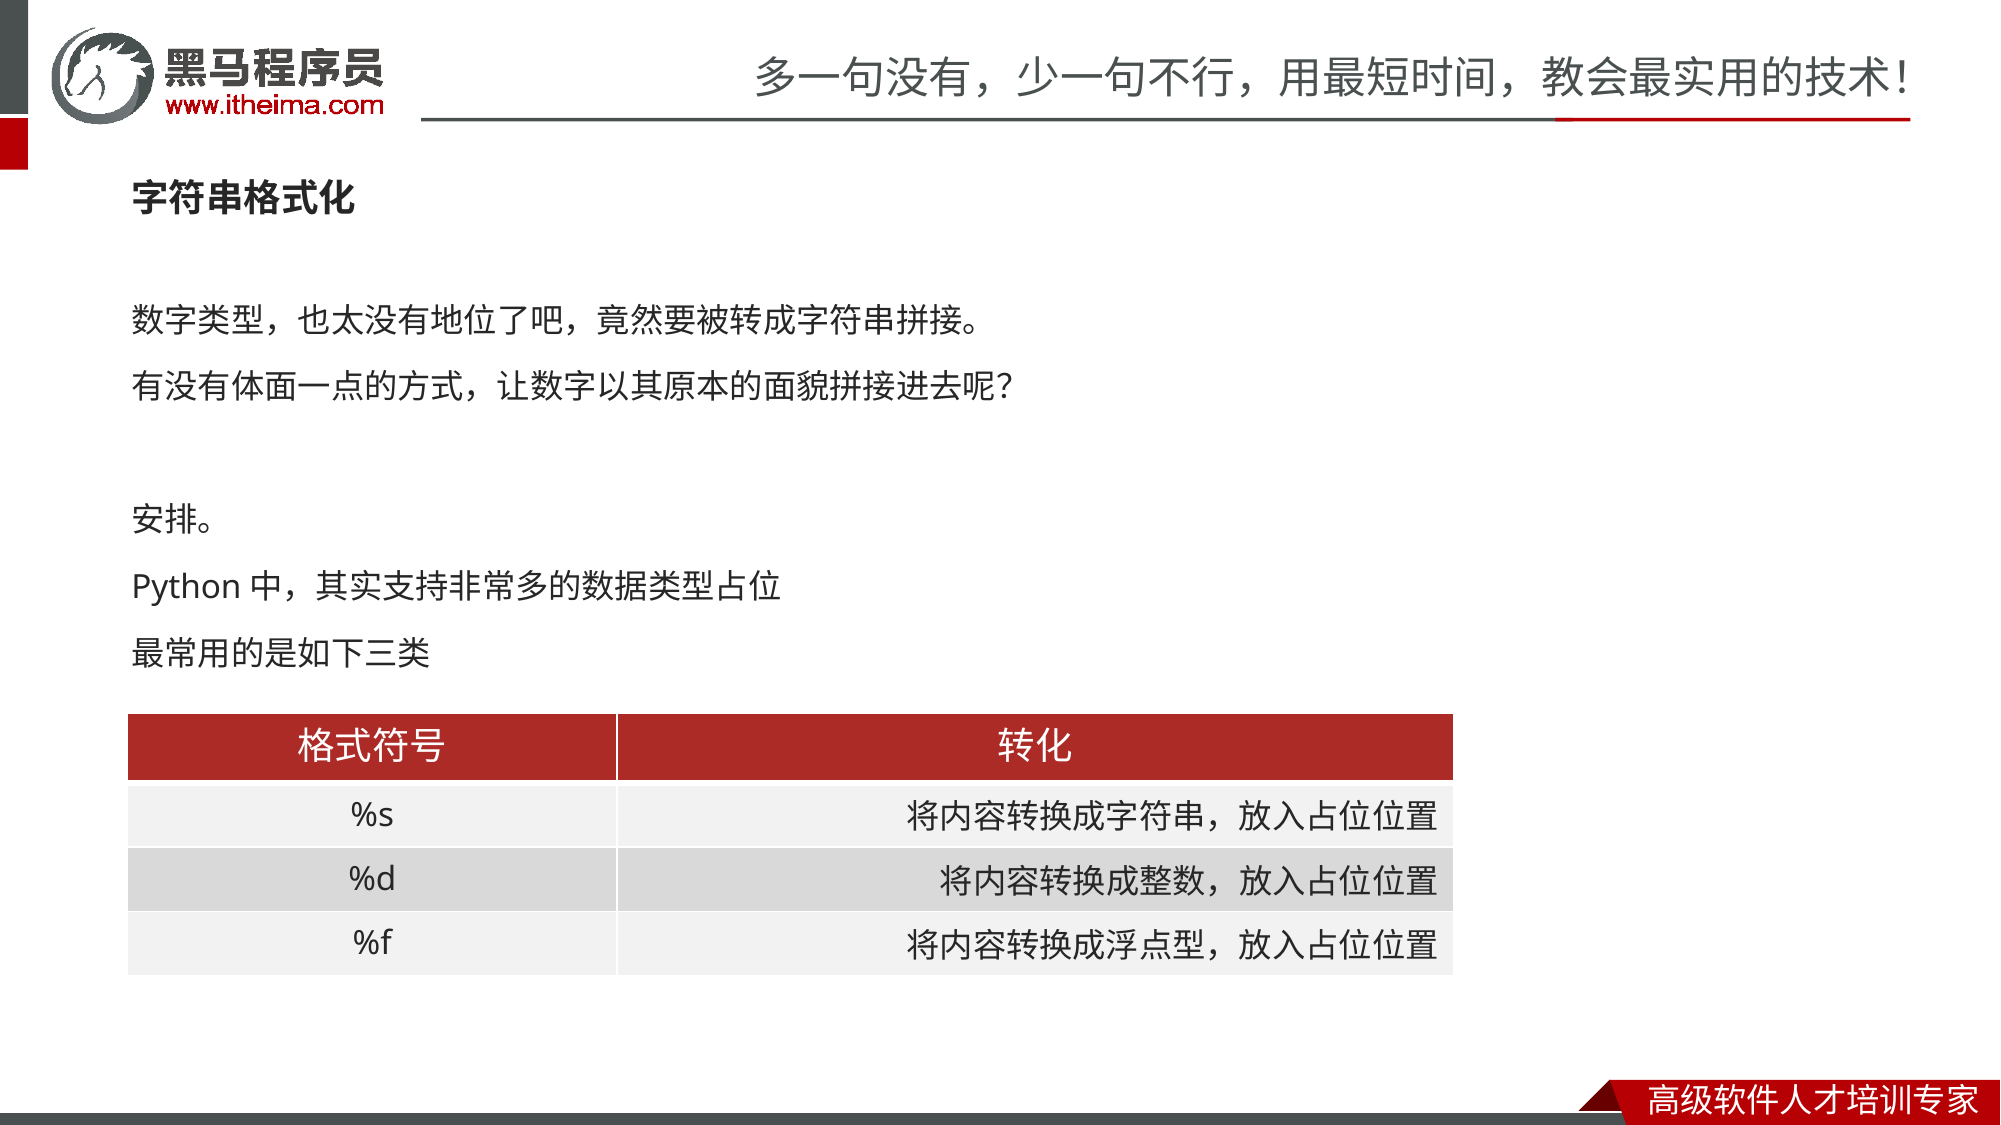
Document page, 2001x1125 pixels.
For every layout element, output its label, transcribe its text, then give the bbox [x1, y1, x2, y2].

table_cell %f [128, 912, 616, 975]
picture [50, 26, 384, 125]
table_cell 将内容转换成整数，放入占位位置 [618, 848, 1453, 911]
list 字符串格式化 [116, 154, 1872, 239]
table_cell %d [128, 848, 616, 911]
table_cell %s [128, 786, 616, 846]
list 数字类型，也太没有地位了吧，竟然要被转成字符串拼接。 有没有体面一点的方式，让数字以其原本的面貌拼接进去呢？ 安排。 Python中，其实支持非常多的数据类型占位 最常用的是如下三类 [116, 271, 1872, 964]
table_header 格式符号 [128, 714, 616, 780]
table_cell 将内容转换成浮点型，放入占位位置 [618, 912, 1453, 975]
table_header 转化 [618, 714, 1453, 780]
table_cell 将内容转换成字符串，放入占位位置 [618, 786, 1453, 846]
